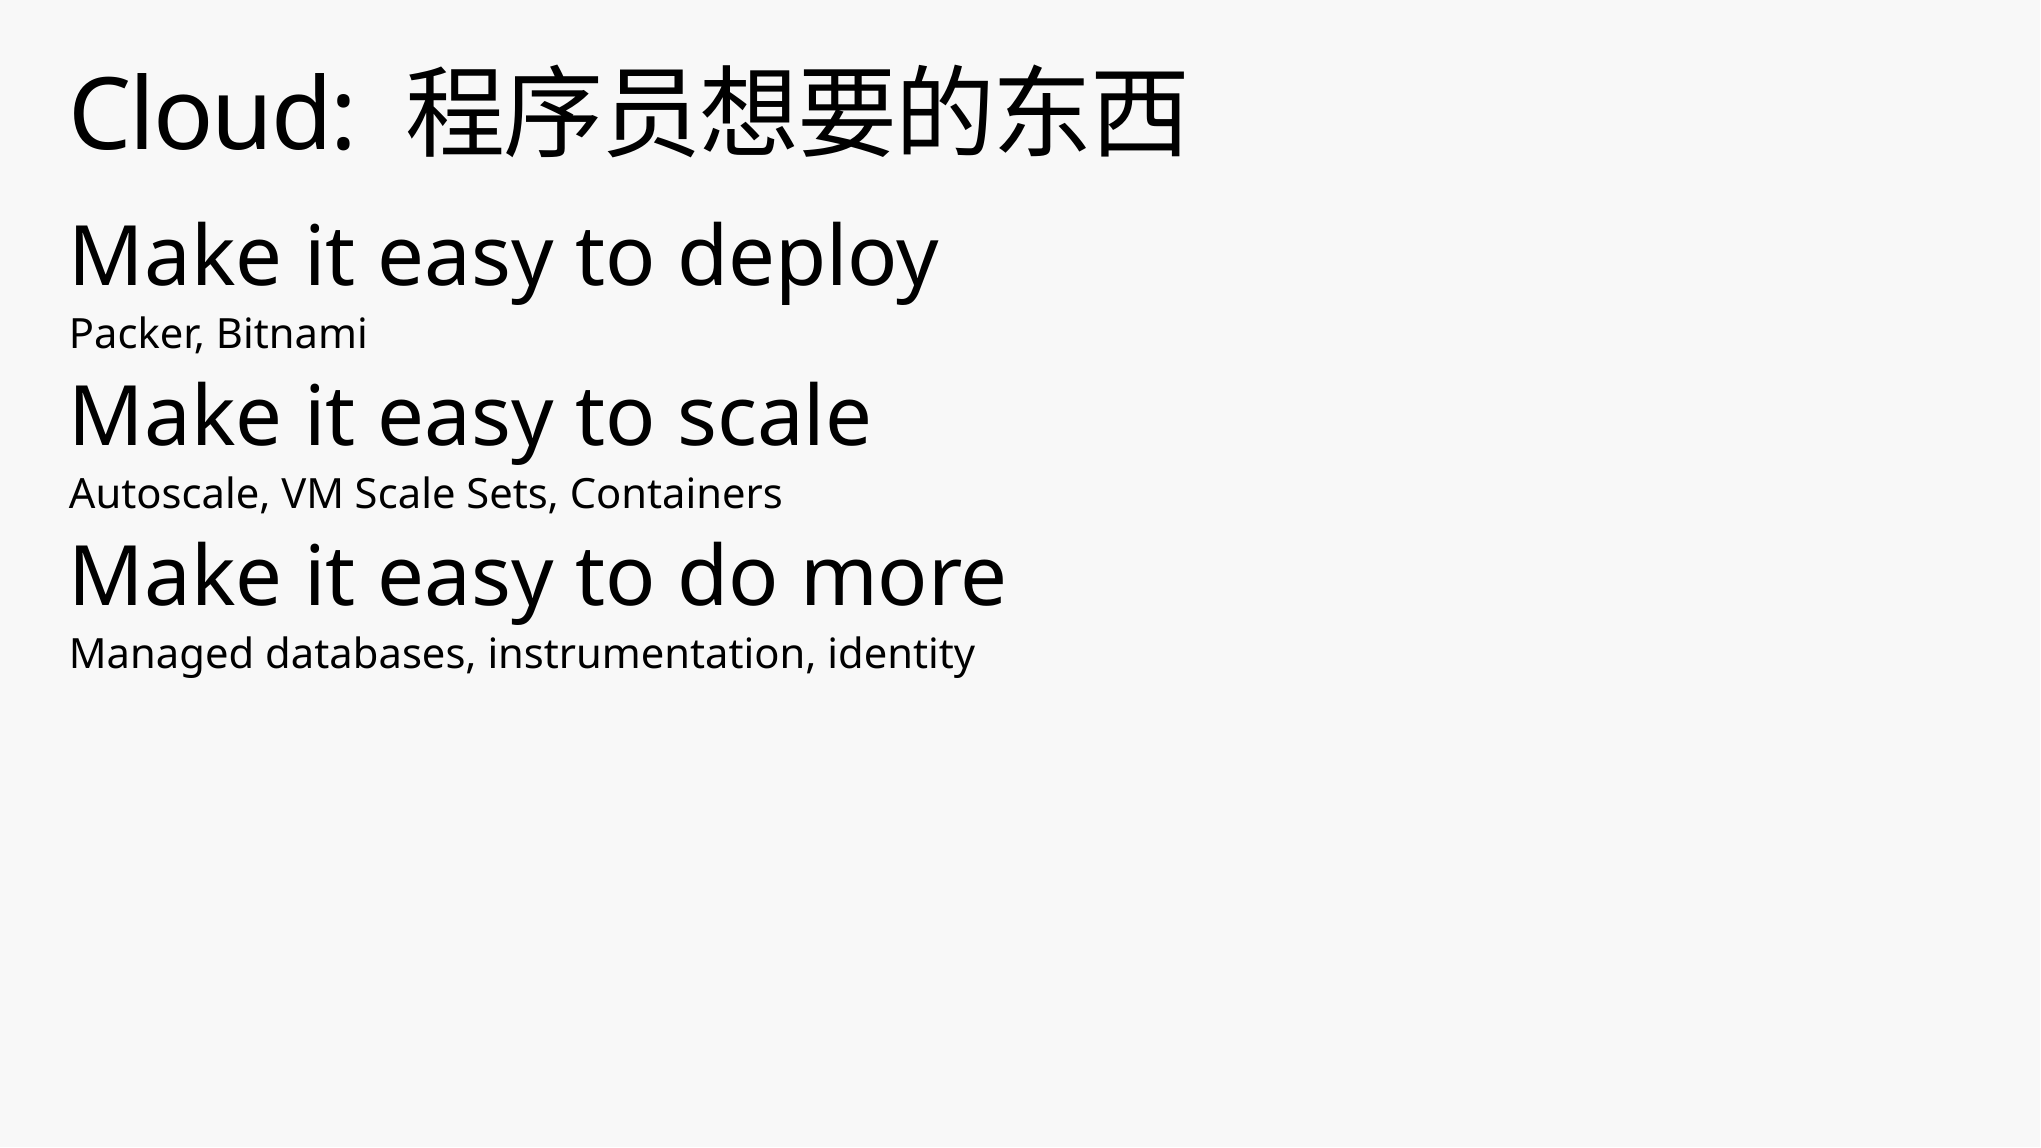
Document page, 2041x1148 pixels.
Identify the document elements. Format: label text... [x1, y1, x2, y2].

list Make it easy to deploy Packer, Bitnami Make it easy to scale Autoscale, VM Scale Sets, Containers Make it easy to do more Managed databases, instrumentation, identity [45, 198, 1996, 709]
title Cloud: 程序员想要的东西 [45, 48, 1996, 198]
